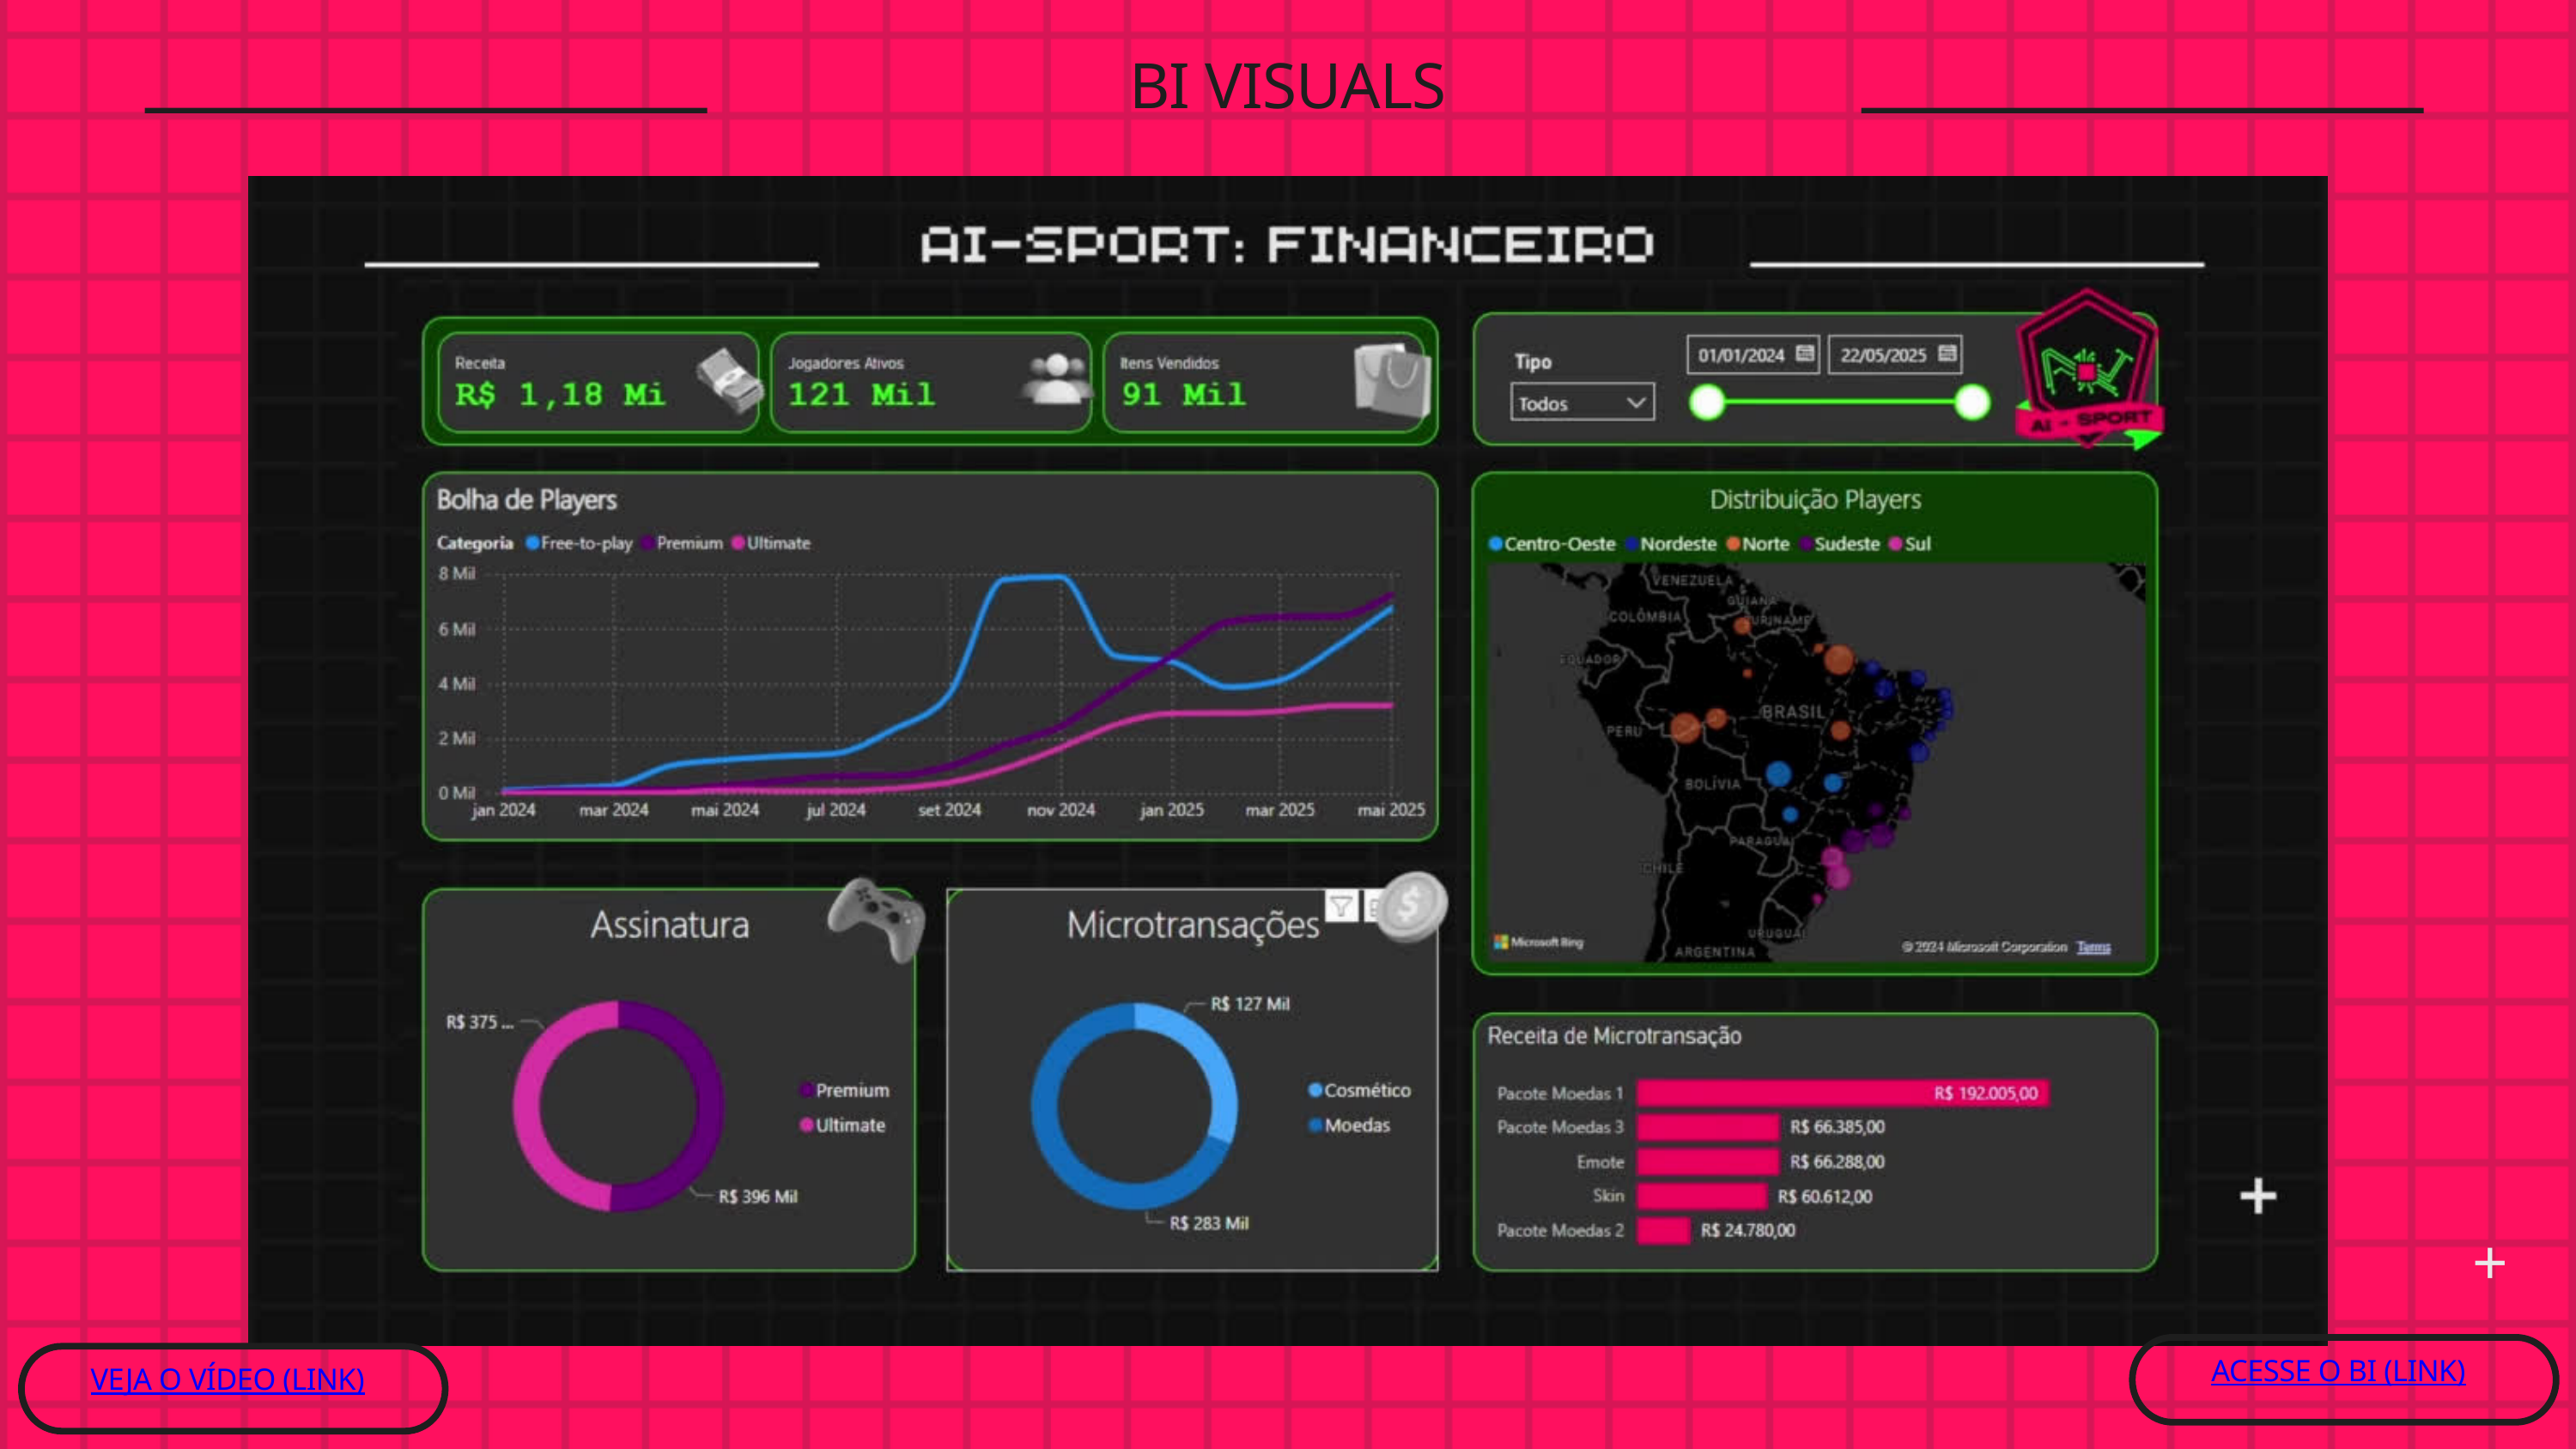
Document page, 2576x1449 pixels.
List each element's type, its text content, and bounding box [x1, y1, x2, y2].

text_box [2132, 1325, 2557, 1422]
text_box BI VISUALS [699, 45, 1877, 122]
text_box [246, 175, 2329, 1347]
text_box + [2334, 1222, 2576, 1299]
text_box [21, 1346, 446, 1432]
text_box [0, 0, 2576, 1449]
